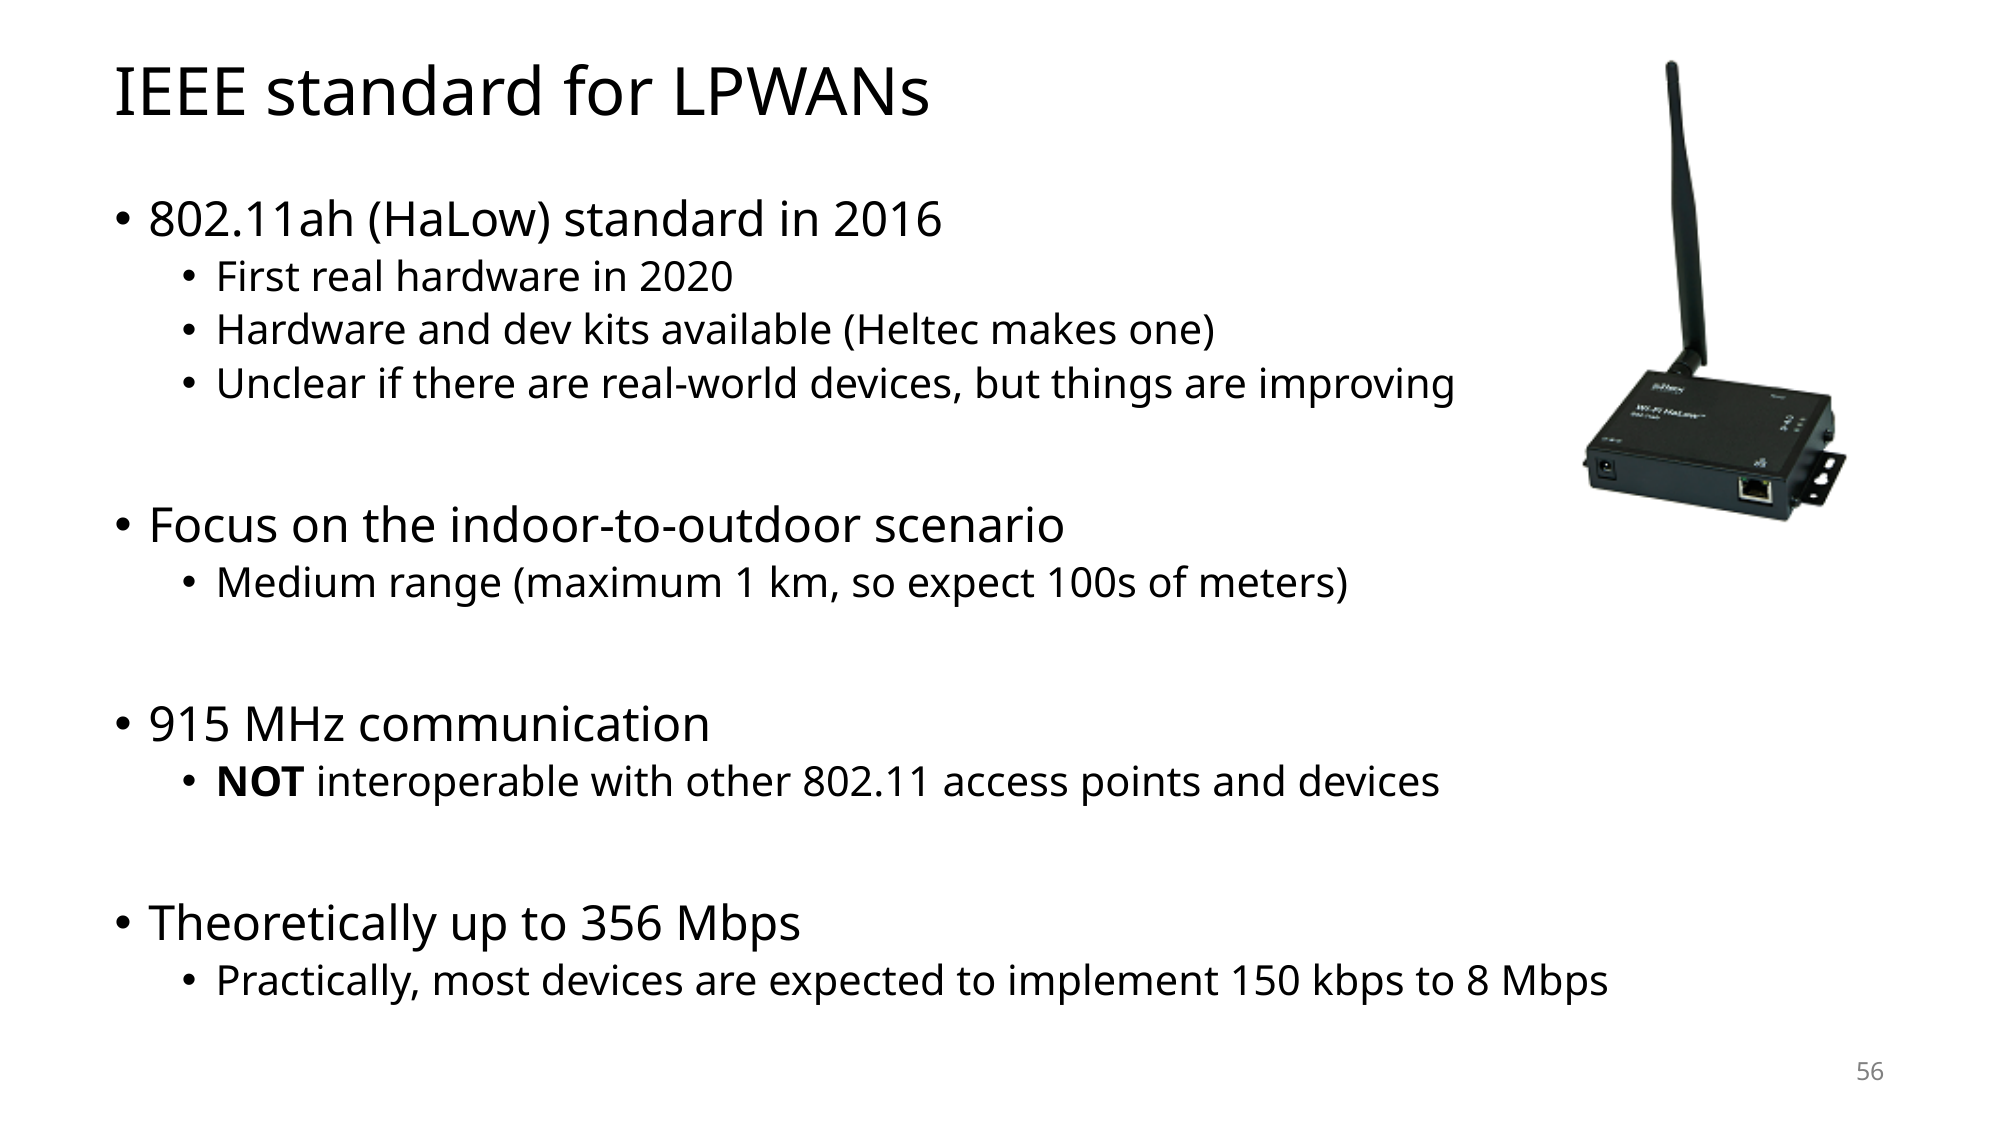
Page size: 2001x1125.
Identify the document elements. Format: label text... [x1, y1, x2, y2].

picture [1480, 57, 1950, 526]
slide_number 56 [1749, 1042, 1900, 1103]
title IEEE standard for LPWANs [99, 37, 1900, 150]
list 802.11ah (HaLow) standard in 2016 First real hardware in 2020 Hardware and dev kits available (Heltec makes one) Unclear if there are real-world devices, but things are improving Focus on the indoor-to-outdoor scenario Medium range (maximum 1 km, so expect 100s of meters) 915 MHz communication NOT interoperable with other 802.11 access points and devices Theoretically up to 356 Mbps Practically, most devices are expected to implement 150 kbps to 8 Mbps [99, 187, 1900, 1013]
